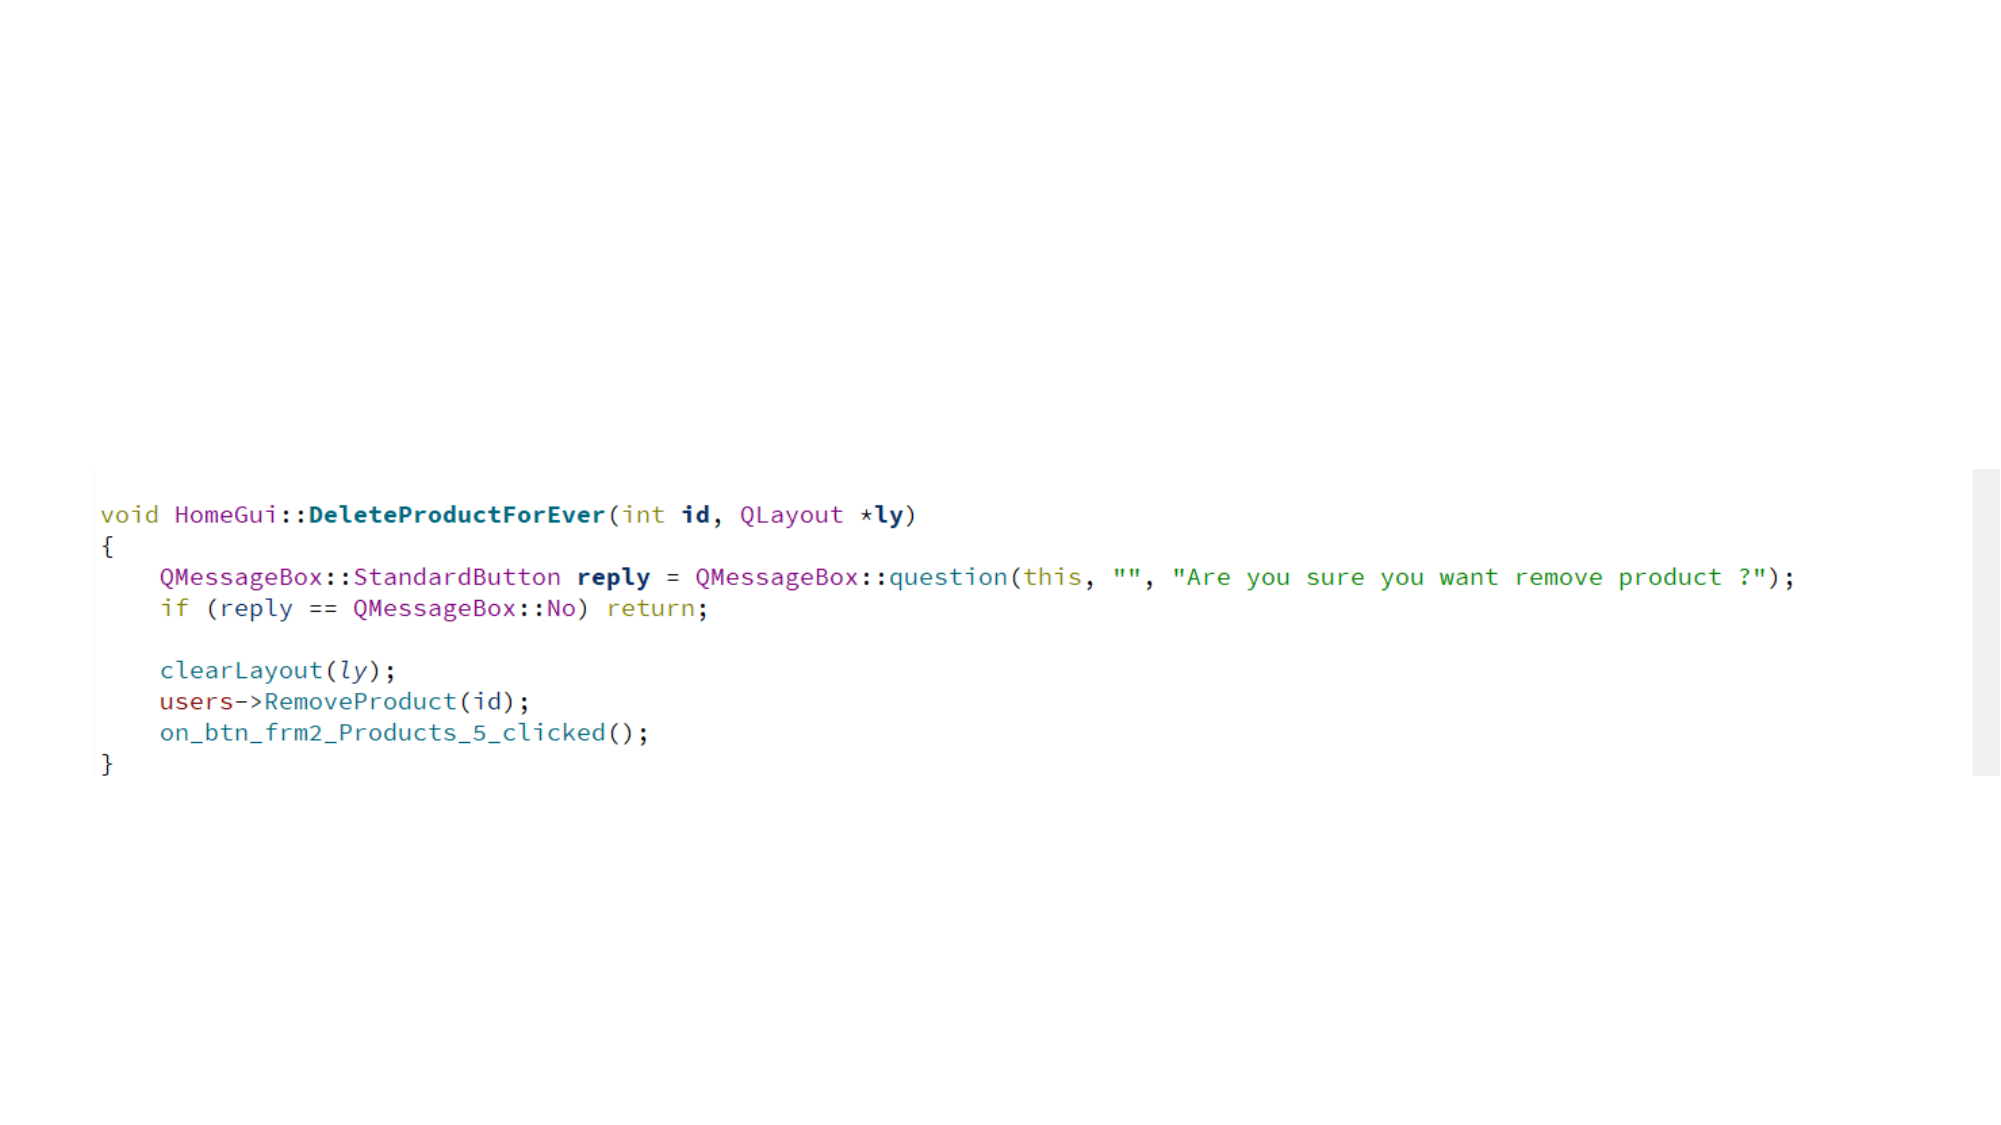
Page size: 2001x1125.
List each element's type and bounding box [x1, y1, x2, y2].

picture [94, 469, 2000, 776]
